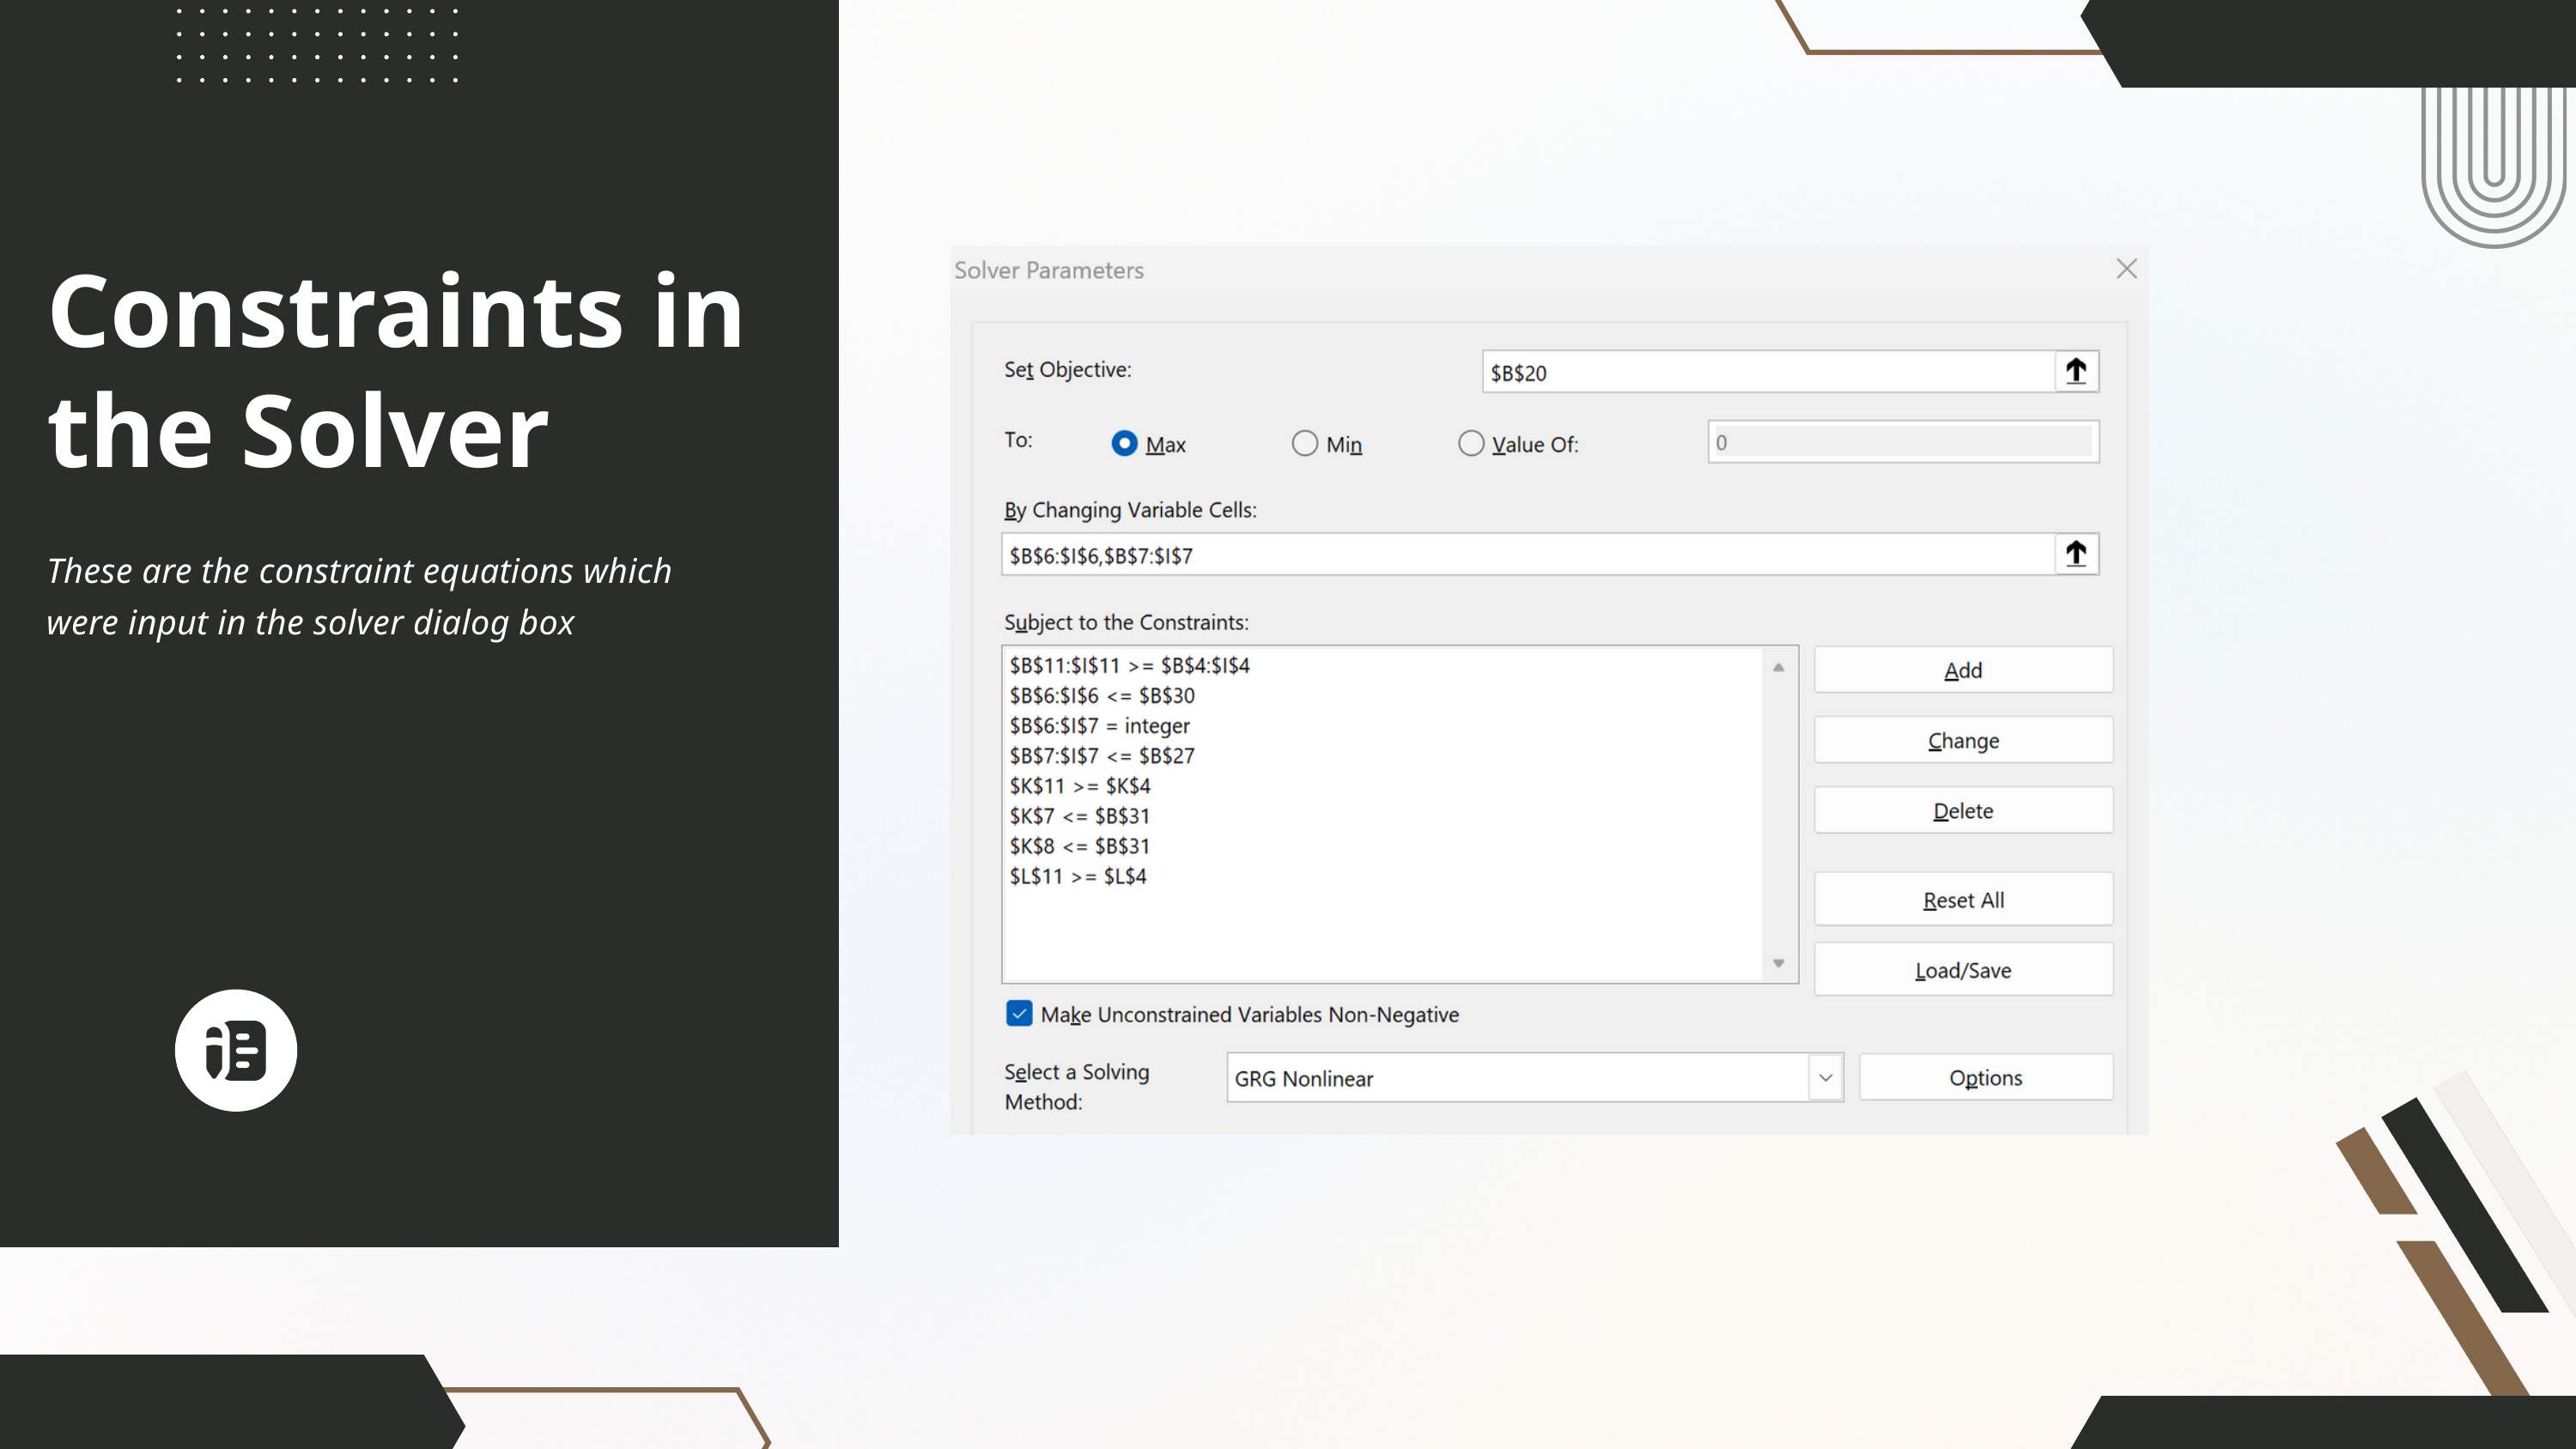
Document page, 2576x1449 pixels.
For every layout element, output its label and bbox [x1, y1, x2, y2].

text_box [2421, 95, 2567, 249]
text_box [0, 1354, 769, 1449]
text_box [1777, 0, 2075, 53]
text_box [0, 0, 2576, 1449]
text_box [2260, 1021, 2576, 1394]
text_box [0, 0, 840, 1248]
text_box [2080, 0, 2576, 88]
text_box [2070, 1395, 2576, 1449]
text_box [174, 989, 298, 1113]
text_box [951, 246, 2149, 1135]
